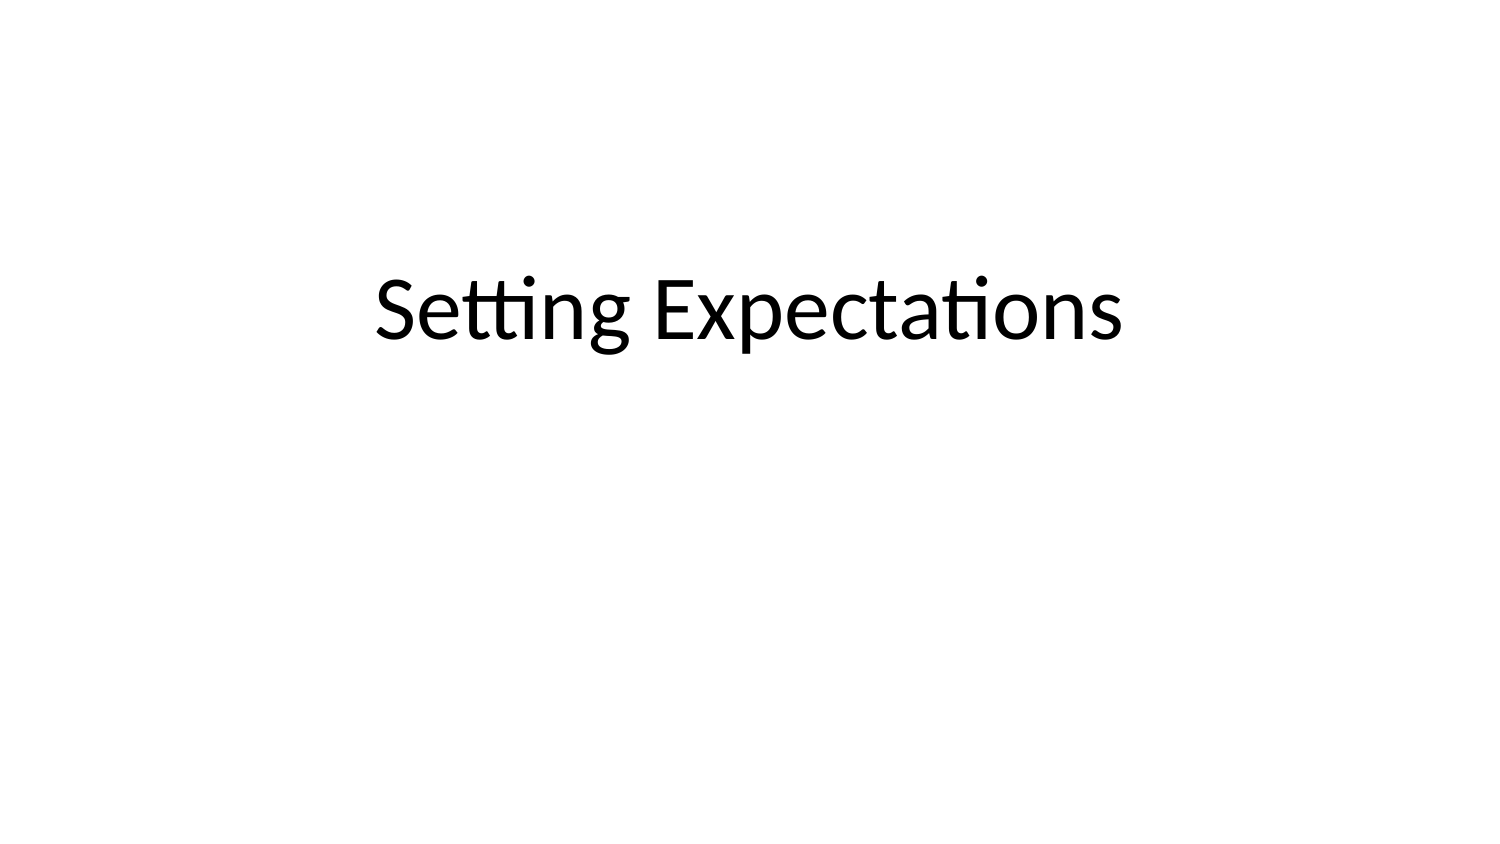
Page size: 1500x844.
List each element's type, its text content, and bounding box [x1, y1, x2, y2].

title Setting Expectations [75, 232, 1425, 374]
